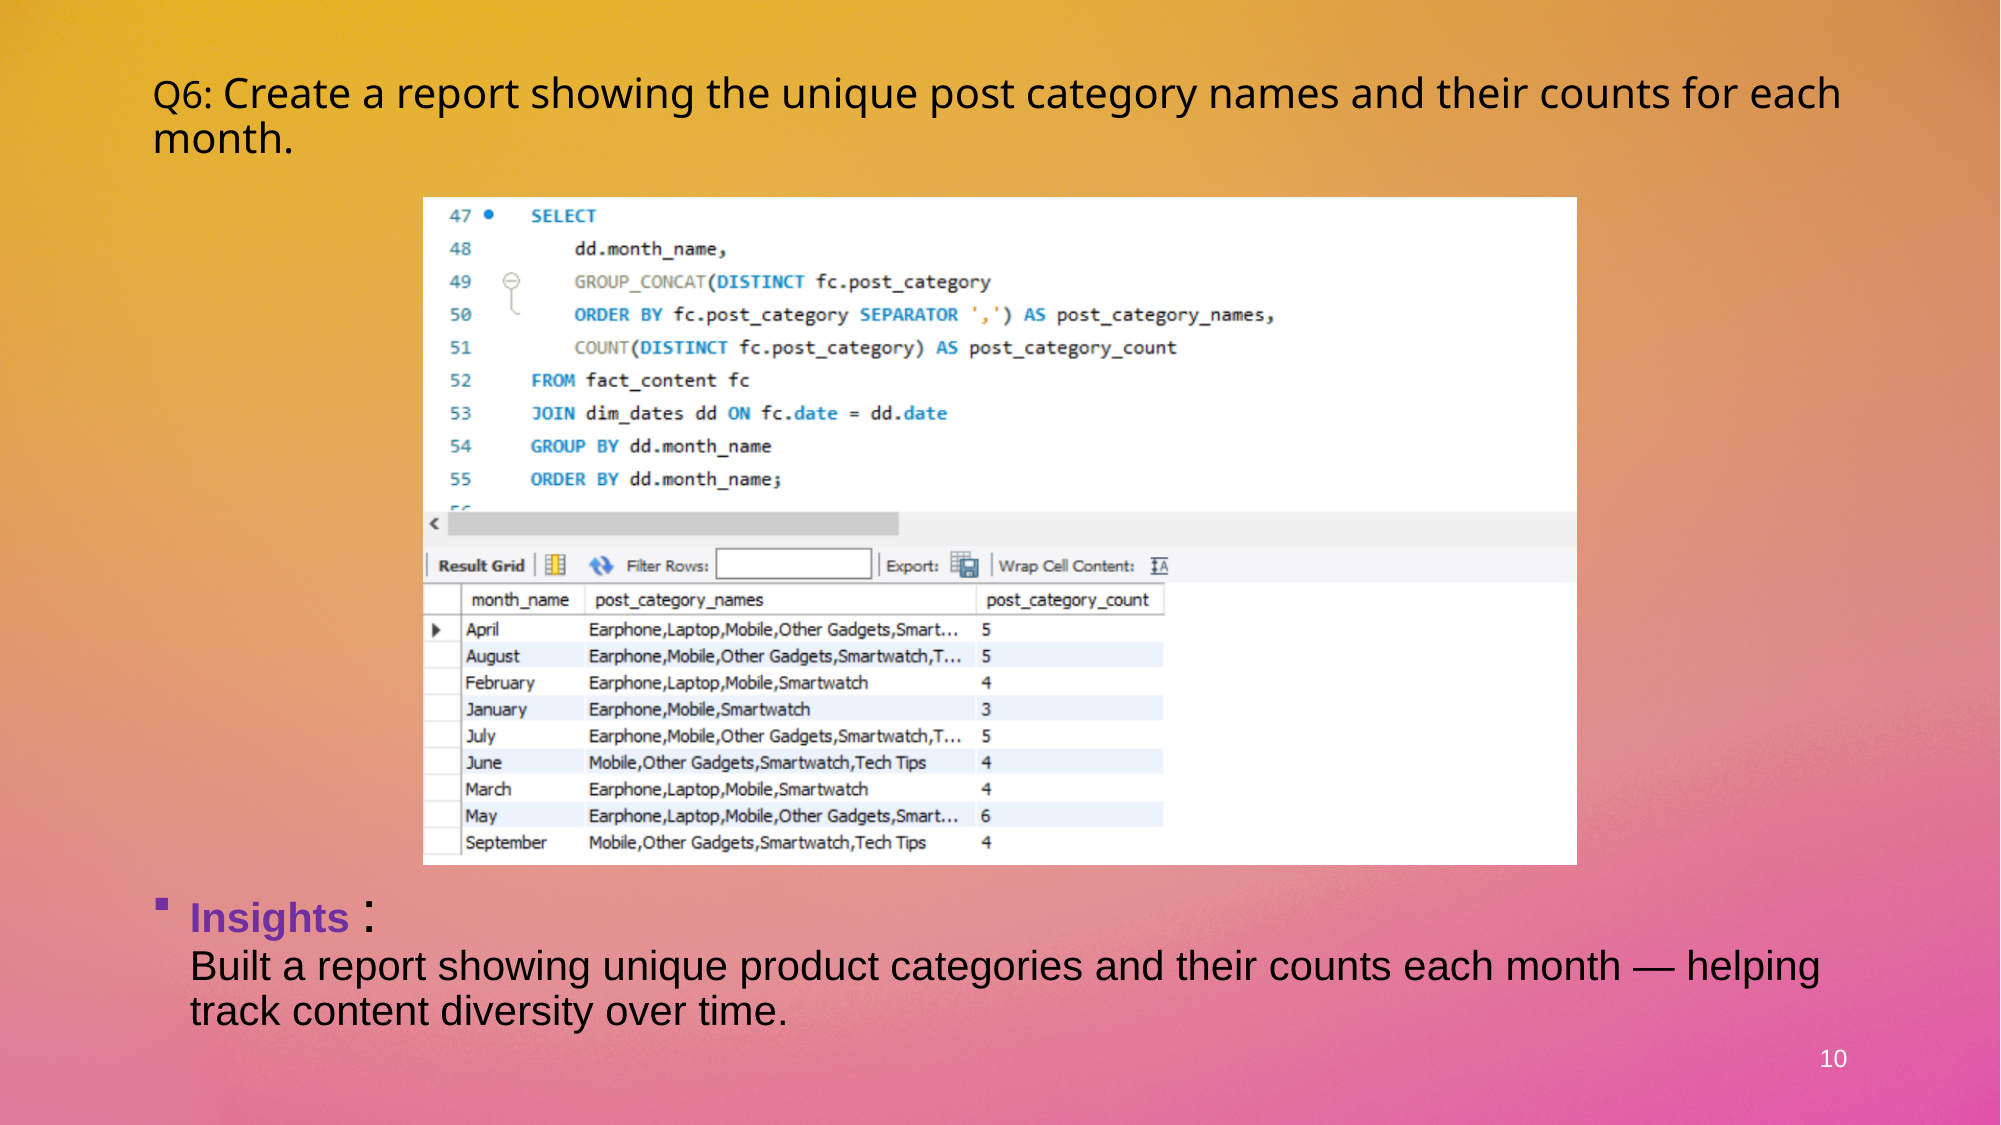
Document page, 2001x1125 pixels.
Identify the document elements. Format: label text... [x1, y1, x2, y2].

picture [0, 0, 2001, 1125]
slide_number 10 [1412, 1042, 1863, 1103]
title Q6: Create a report showing the unique post category names and their counts for each month. [137, 59, 1863, 252]
list Insights : Built a report showing unique product categories and their counts each month — helping track content diversity over time. [137, 299, 1863, 1087]
